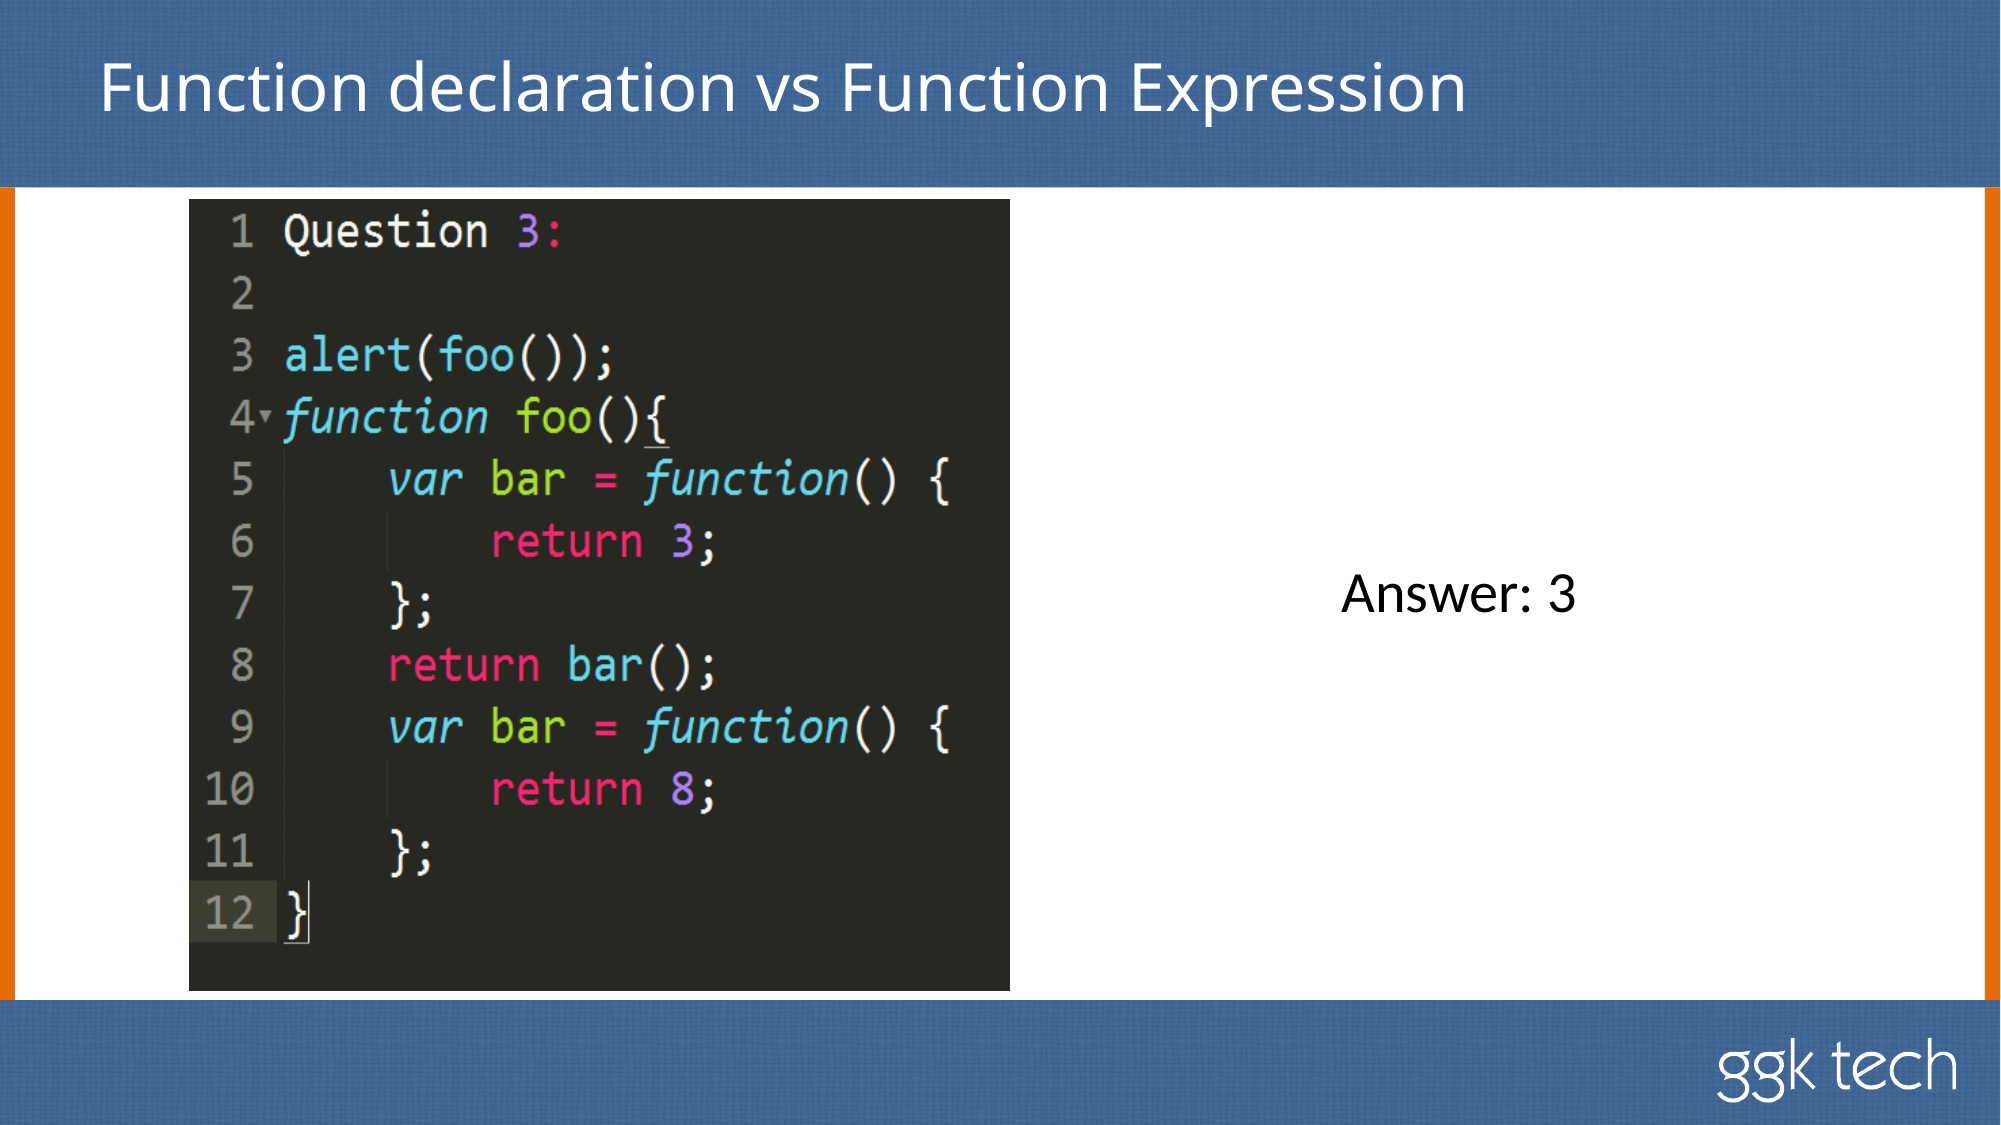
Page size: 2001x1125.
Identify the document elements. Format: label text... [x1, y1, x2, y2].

picture [0, 0, 2001, 1125]
picture [188, 199, 1011, 991]
title Function declaration vs Function Expression [83, 24, 1884, 145]
text_box Answer: 3 [1234, 546, 1685, 633]
